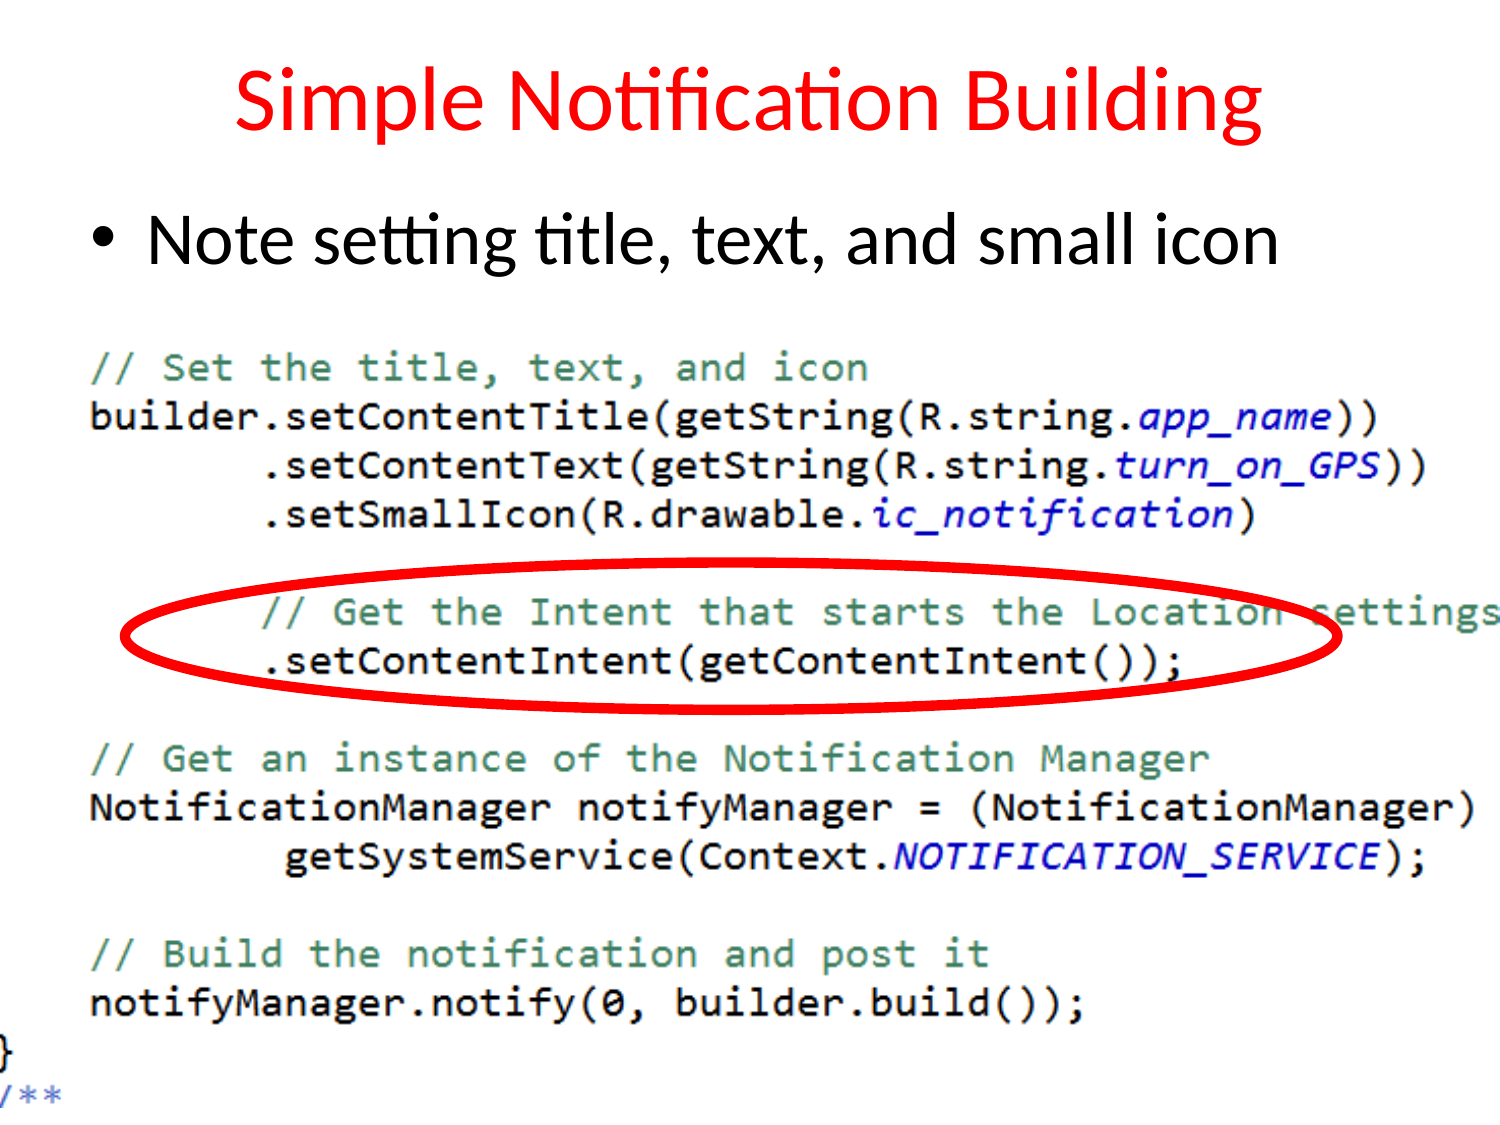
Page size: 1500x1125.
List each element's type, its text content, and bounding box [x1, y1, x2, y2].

picture [0, 312, 1500, 1108]
list Note setting title, text, and small icon [75, 182, 1425, 310]
title Simple Notification Building [75, 0, 1425, 182]
